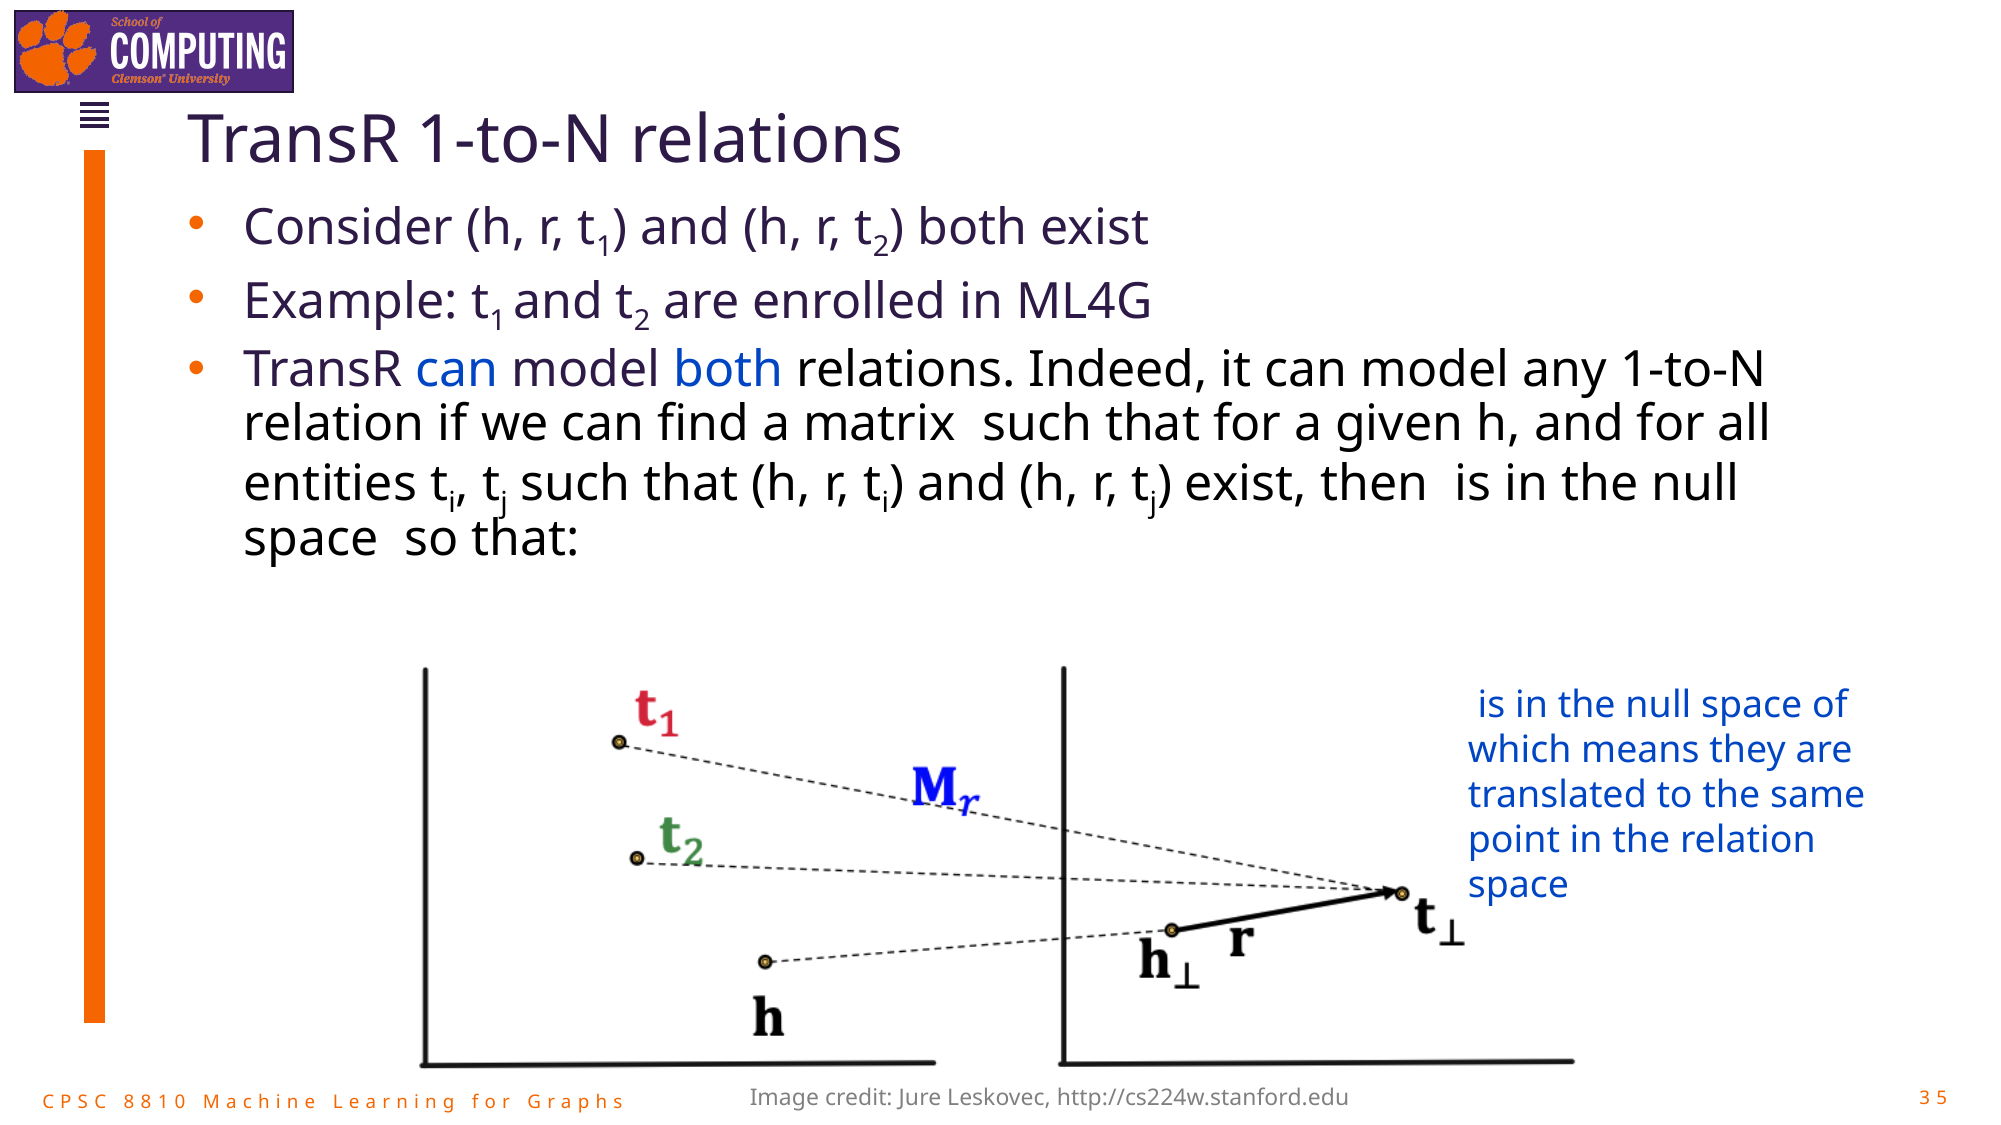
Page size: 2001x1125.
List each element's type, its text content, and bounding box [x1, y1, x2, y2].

text_box Image credit: Jure Leskovec, http://cs224w.stanford.edu [734, 1075, 1365, 1118]
picture [413, 653, 1586, 1071]
title TransR 1-to-N relations [187, 104, 1913, 178]
picture [18, 10, 285, 86]
